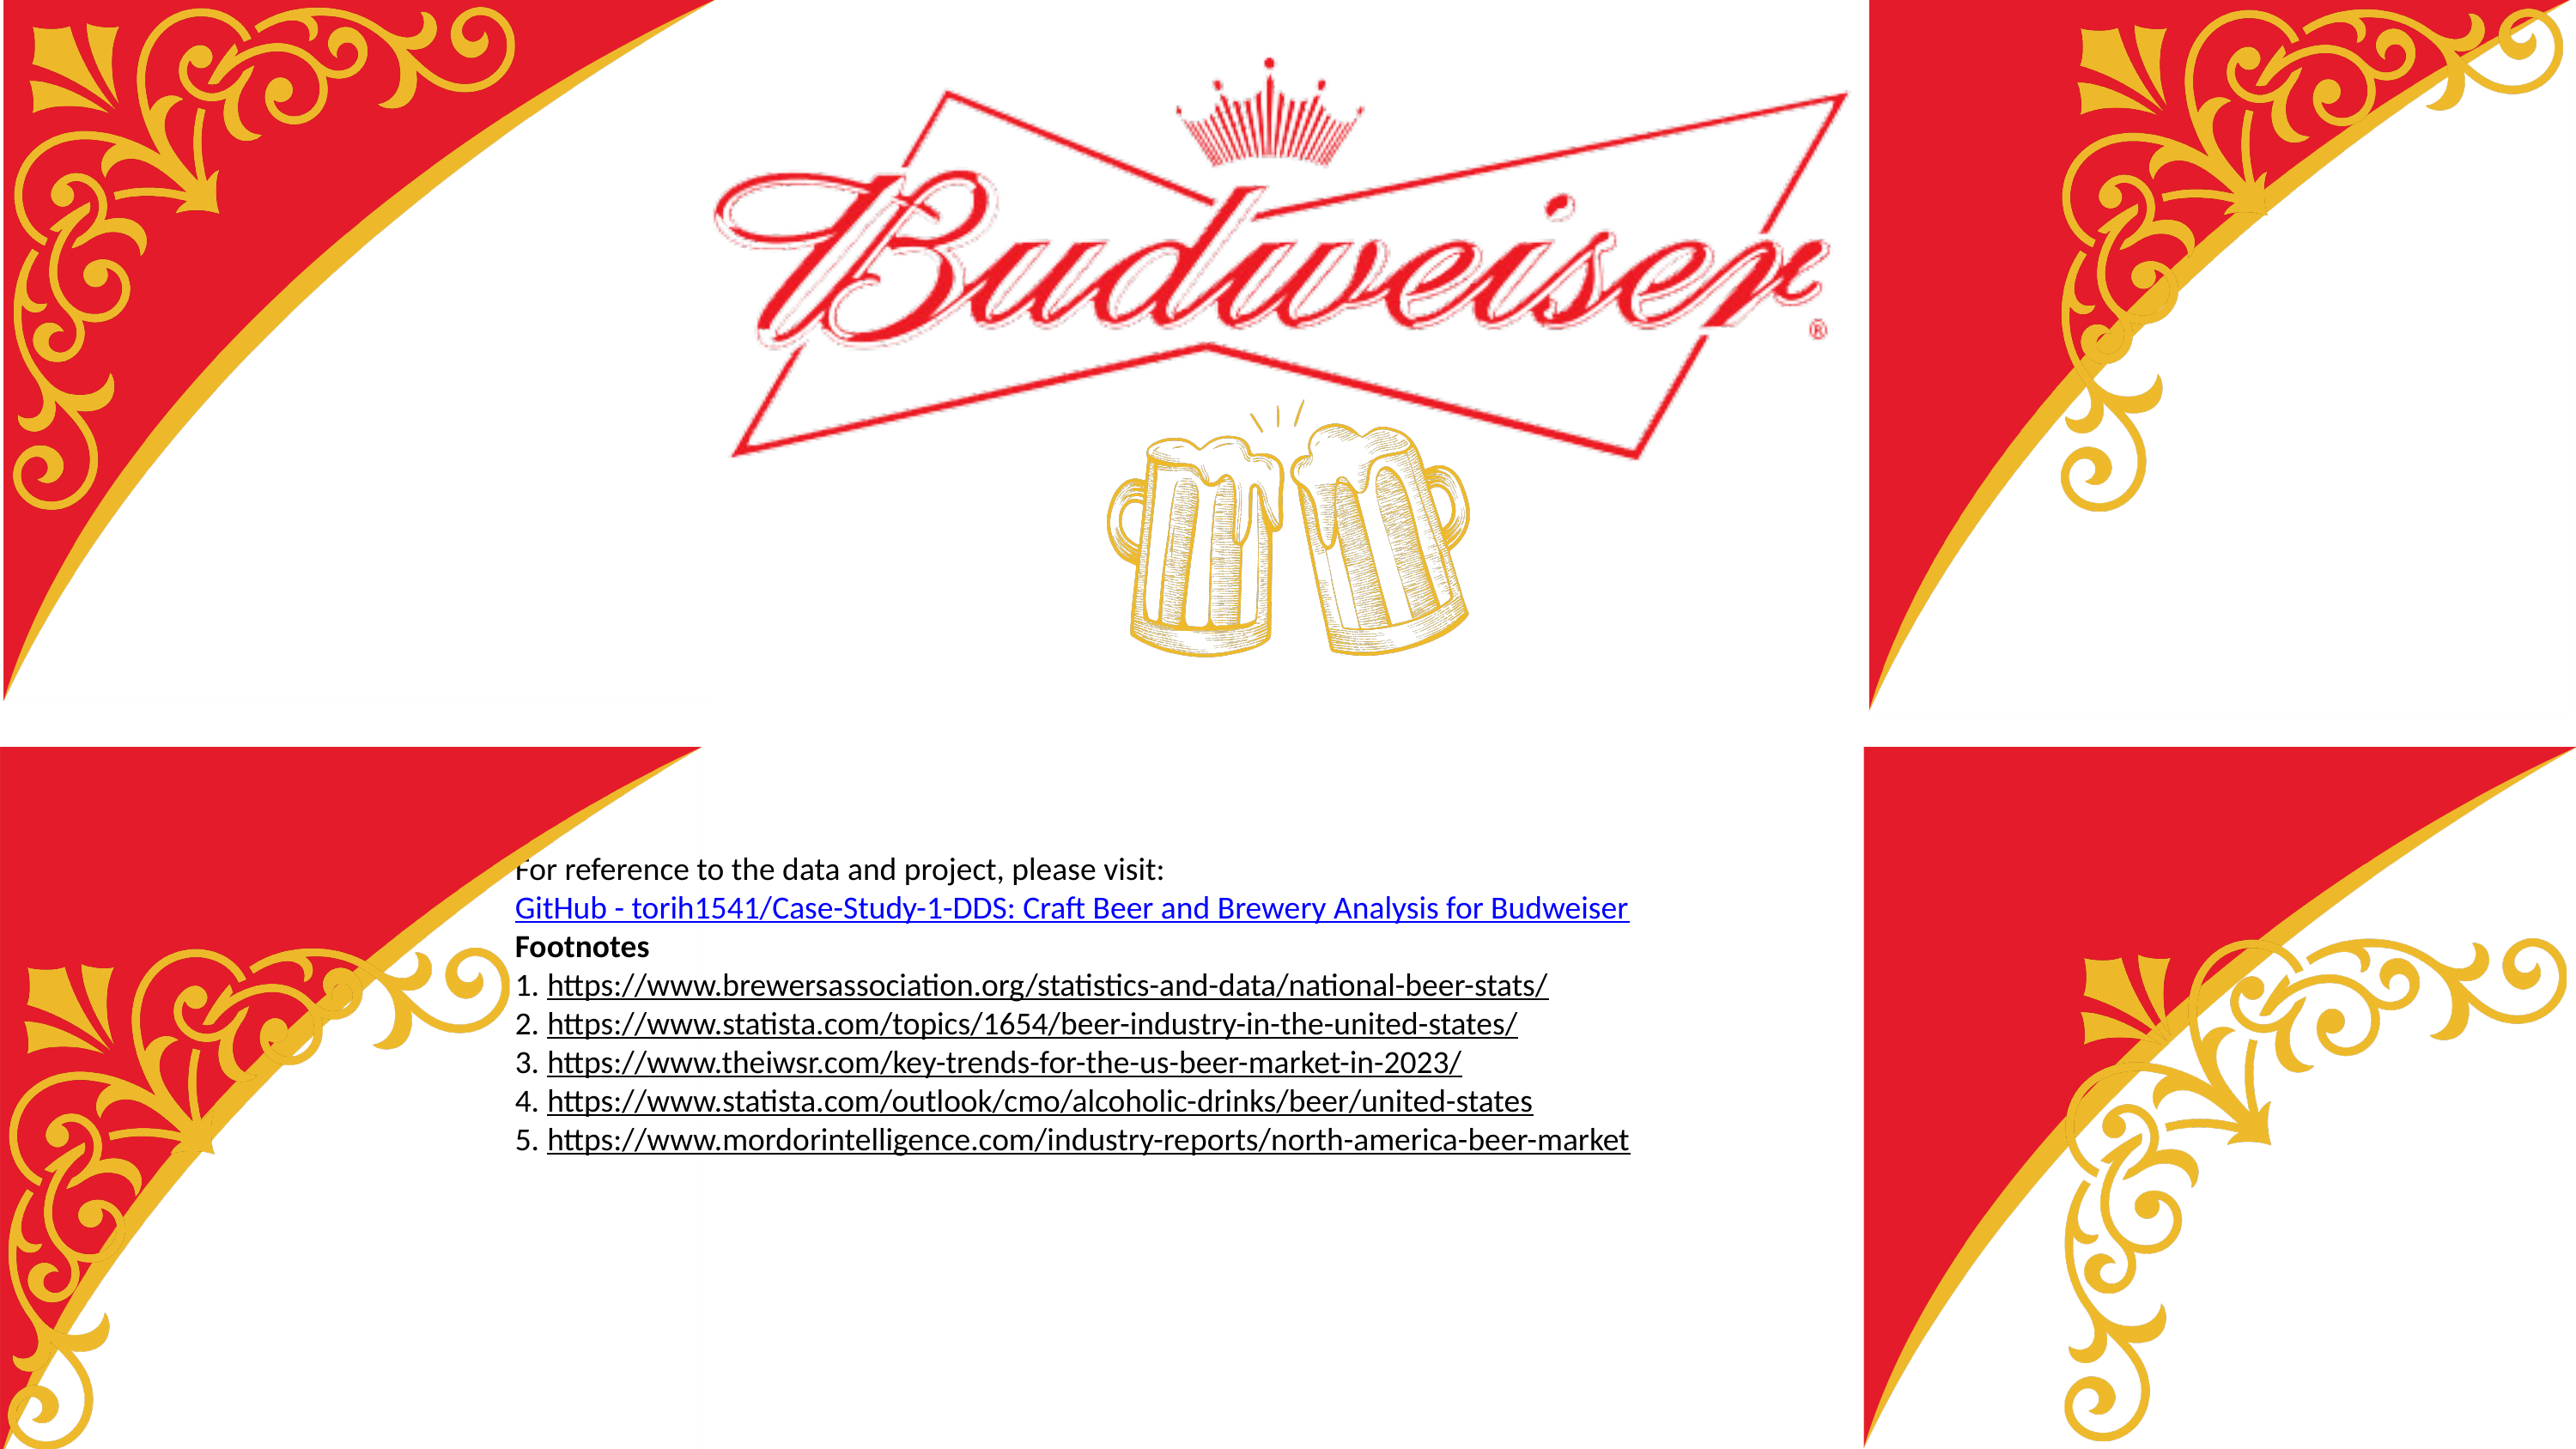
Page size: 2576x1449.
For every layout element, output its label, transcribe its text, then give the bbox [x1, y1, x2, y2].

text_box [717, 0, 1868, 505]
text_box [3, 0, 716, 702]
picture [1868, 707, 2571, 712]
text_box For reference to the data and project, please visit: GitHub - torih1541/Case-Study-1-DDS: Craft Beer and Brewery Analysis for Budweiser Footnotes https://www.brewersassociation.org/statistics-and-data/national-beer-stats/ https://www.statista.com/topics/1654/beer-industry-in-the-united-states/ https://www.theiwsr.com/key-trends-for-the-us-beer-market-in-2023/ https://www.statista.com/outlook/cmo/alcoholic-drinks/beer/united-states https://www.mordorintelligence.com/industry-reports/north-america-beer-market [711, 847, 1859, 1157]
picture [0, 747, 702, 752]
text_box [1863, 4, 2576, 707]
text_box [1863, 747, 2576, 1449]
text_box [1104, 399, 1472, 658]
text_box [0, 752, 708, 1449]
picture [1868, 0, 2571, 4]
